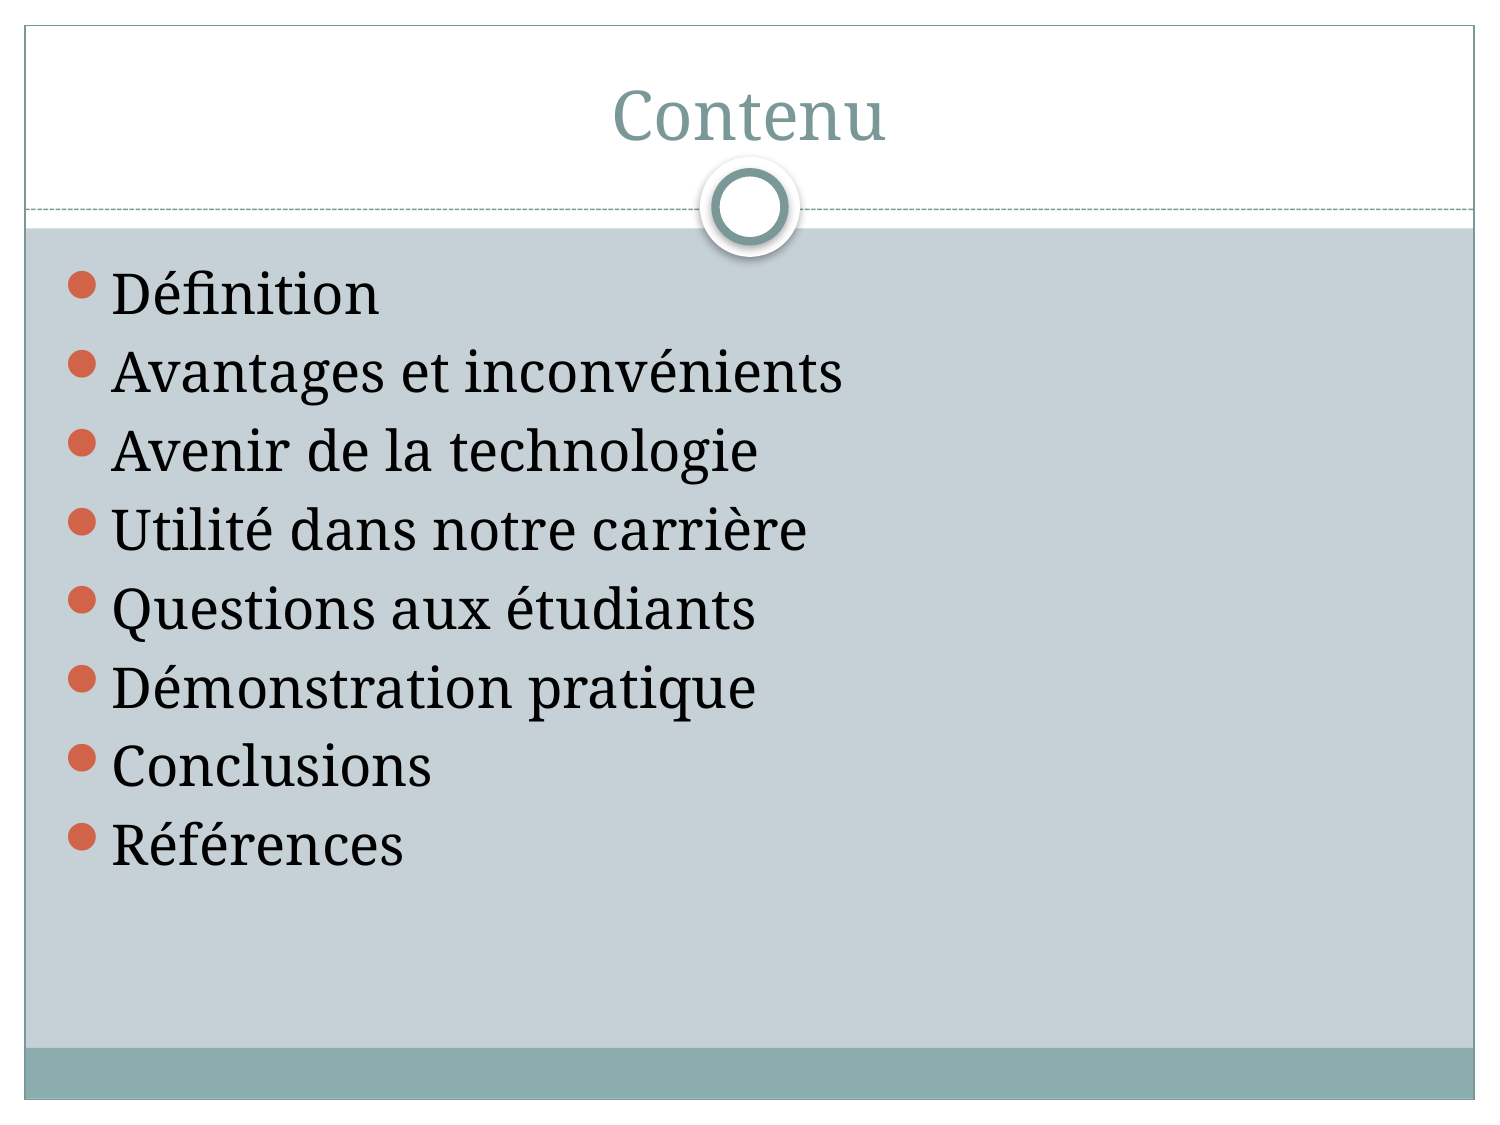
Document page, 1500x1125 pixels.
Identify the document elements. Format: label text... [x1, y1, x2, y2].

list Définition Avantages et inconvénients Avenir de la technologie Utilité dans notre carrière Questions aux étudiants Démonstration pratique Conclusions Références [49, 250, 1445, 1001]
title Contenu [49, 37, 1450, 162]
